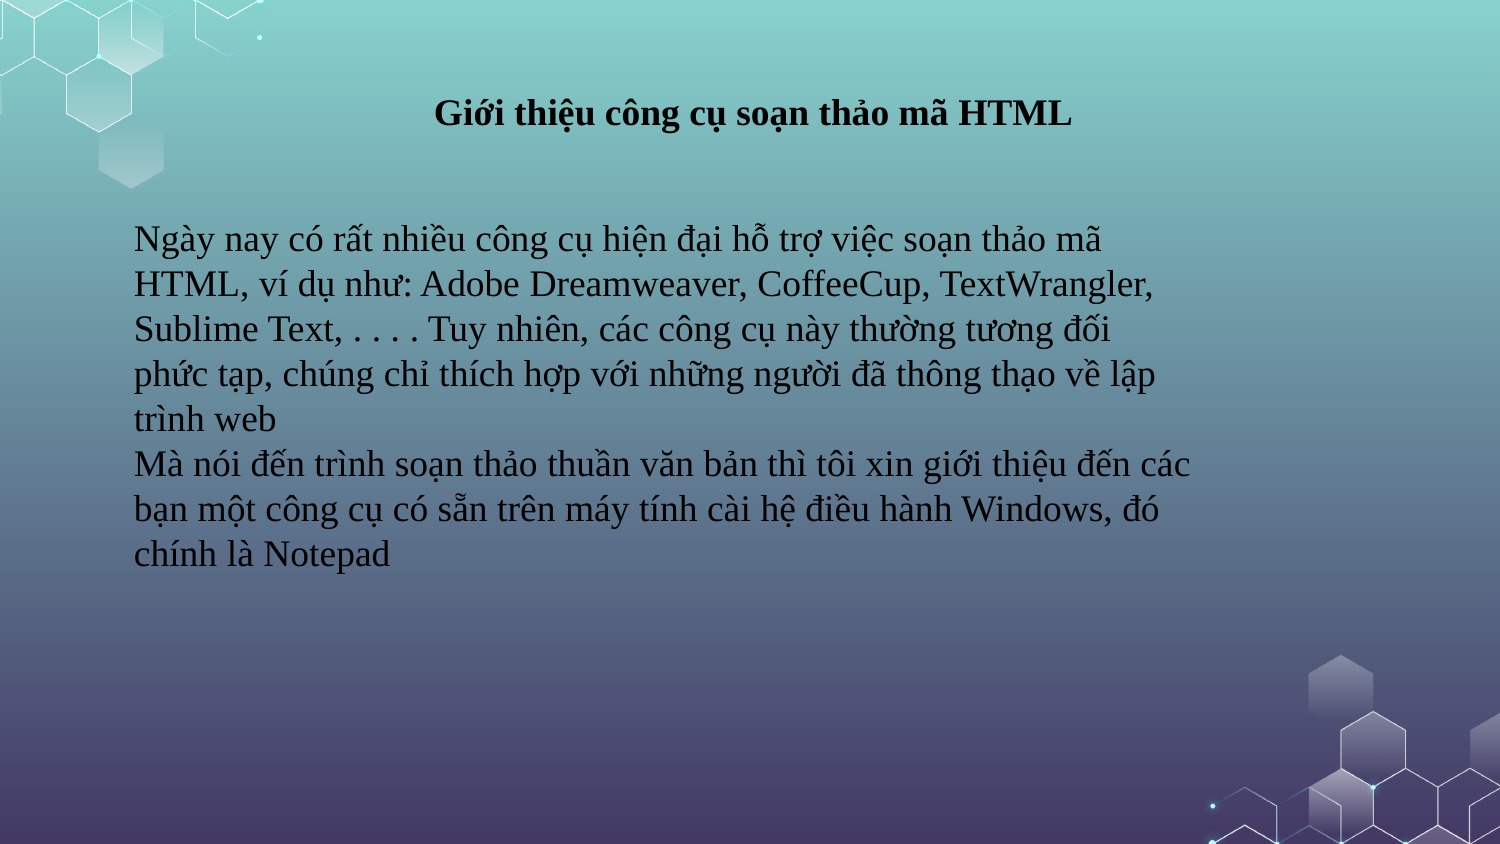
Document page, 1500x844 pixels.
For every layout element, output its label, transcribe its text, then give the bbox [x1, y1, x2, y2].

picture [0, 0, 283, 189]
picture [1190, 655, 1500, 844]
subtitle Ngày nay có rất nhiều công cụ hiện đại hỗ trợ việc soạn thảo mã HTML, ví dụ như: Adobe Dreamweaver, CoffeeCup, TextWrangler, Sublime Text, . . . . Tuy nhiên, các công cụ này thường tương đối phức tạp, chúng chỉ thích hợp với những người đã thông thạo về lập trình web Mà nói đến trình soạn thảo thuần văn bản thì tôi xin giới thiệu đến các bạn một công cụ có sẵn trên máy tính cài hệ điều hành Windows, đó chính là Notepad [118, 127, 1208, 661]
title Giới thiệu công cụ soạn thảo mã HTML [82, 72, 1426, 183]
